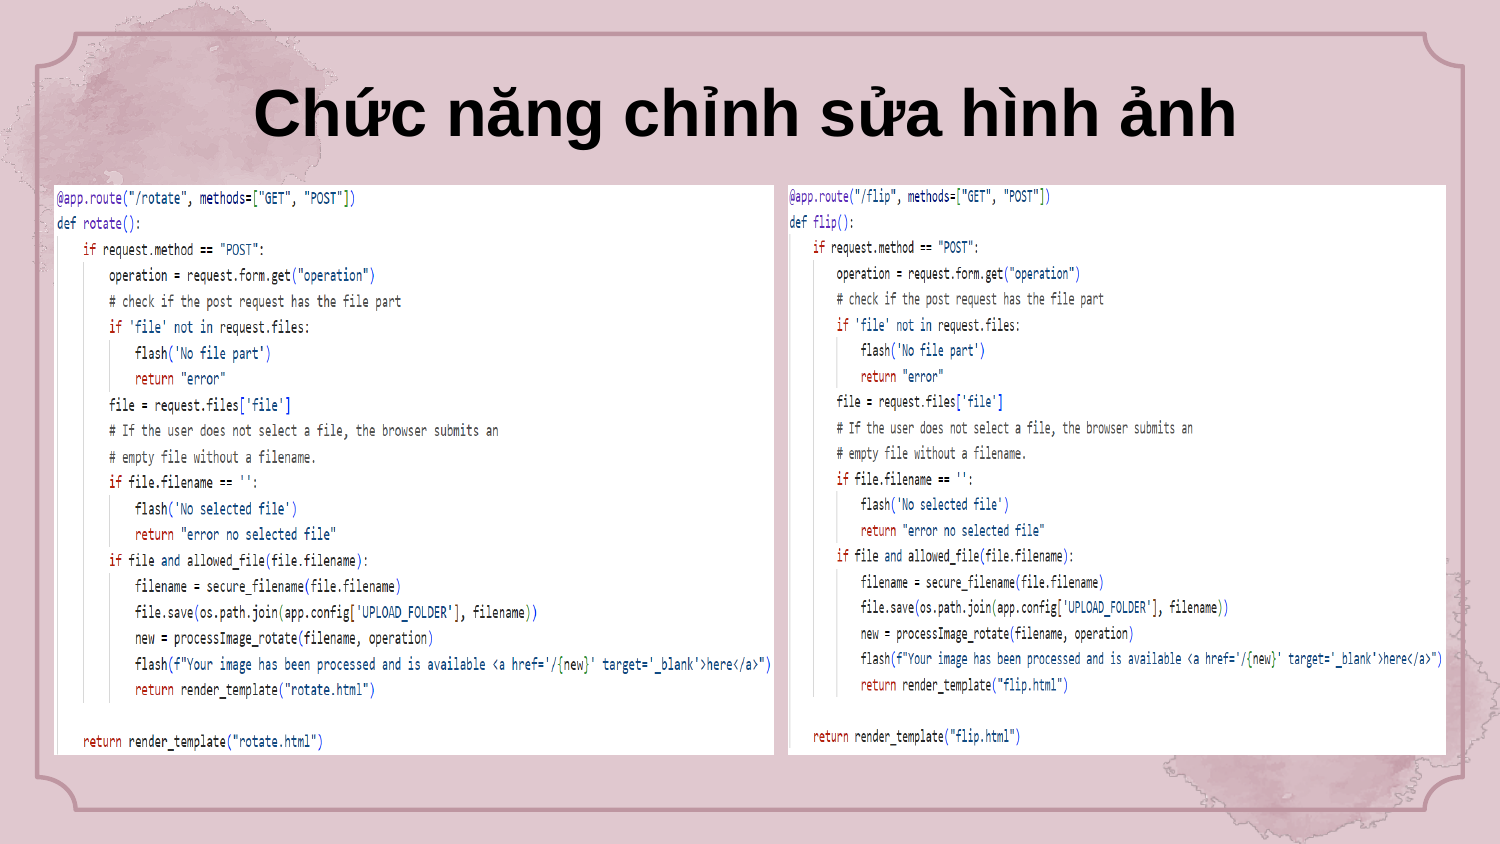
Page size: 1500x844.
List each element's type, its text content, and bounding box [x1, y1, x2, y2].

picture [54, 185, 774, 756]
picture [787, 185, 1446, 756]
title Chức năng chỉnh sửa hình ảnh [238, 54, 1333, 149]
